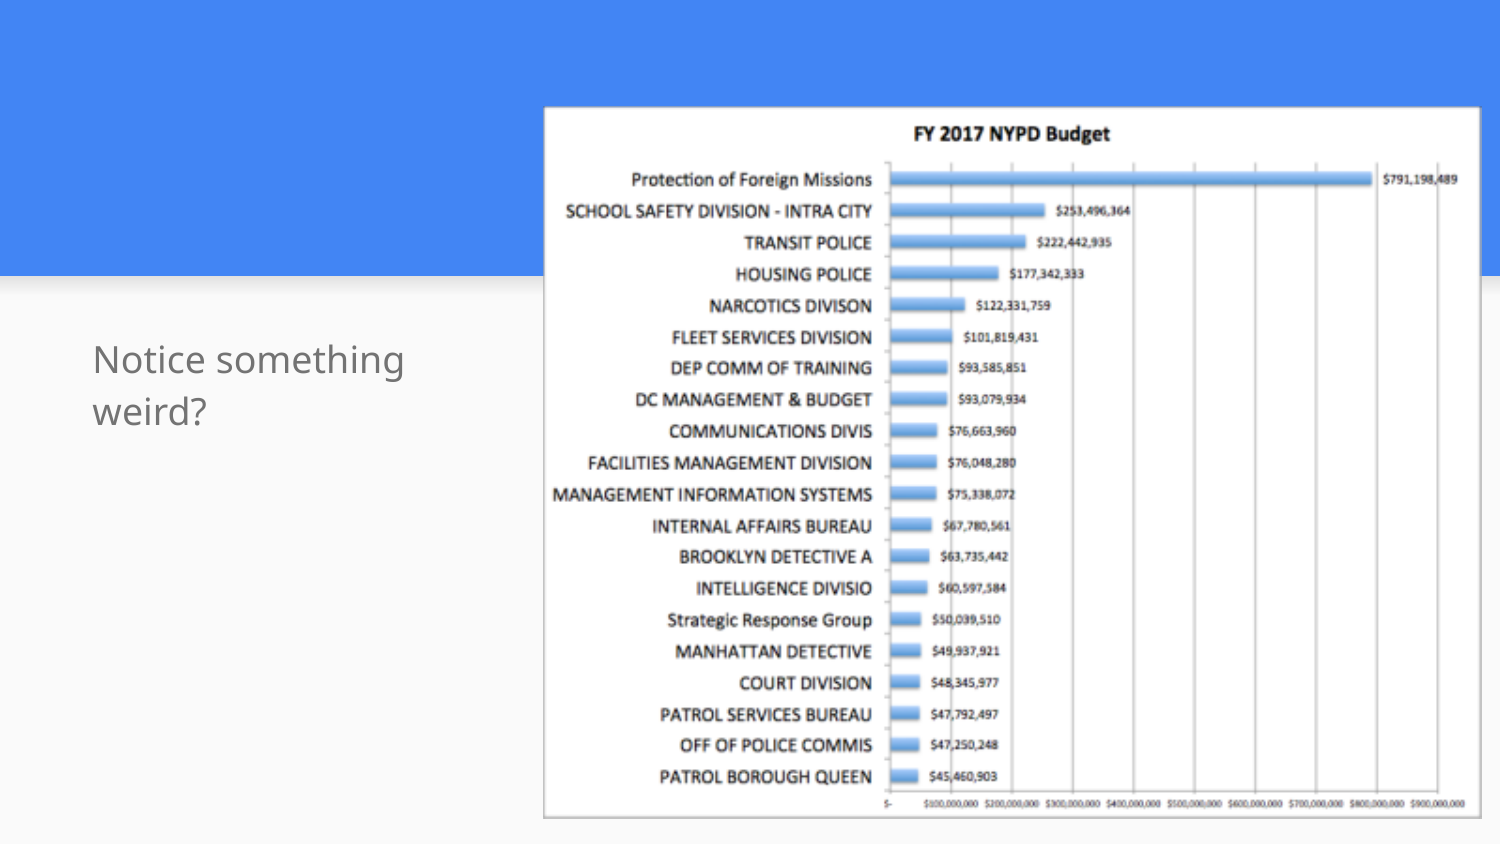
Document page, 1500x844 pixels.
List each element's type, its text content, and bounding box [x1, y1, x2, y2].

picture [543, 105, 1482, 820]
list Notice something weird? [77, 314, 538, 760]
